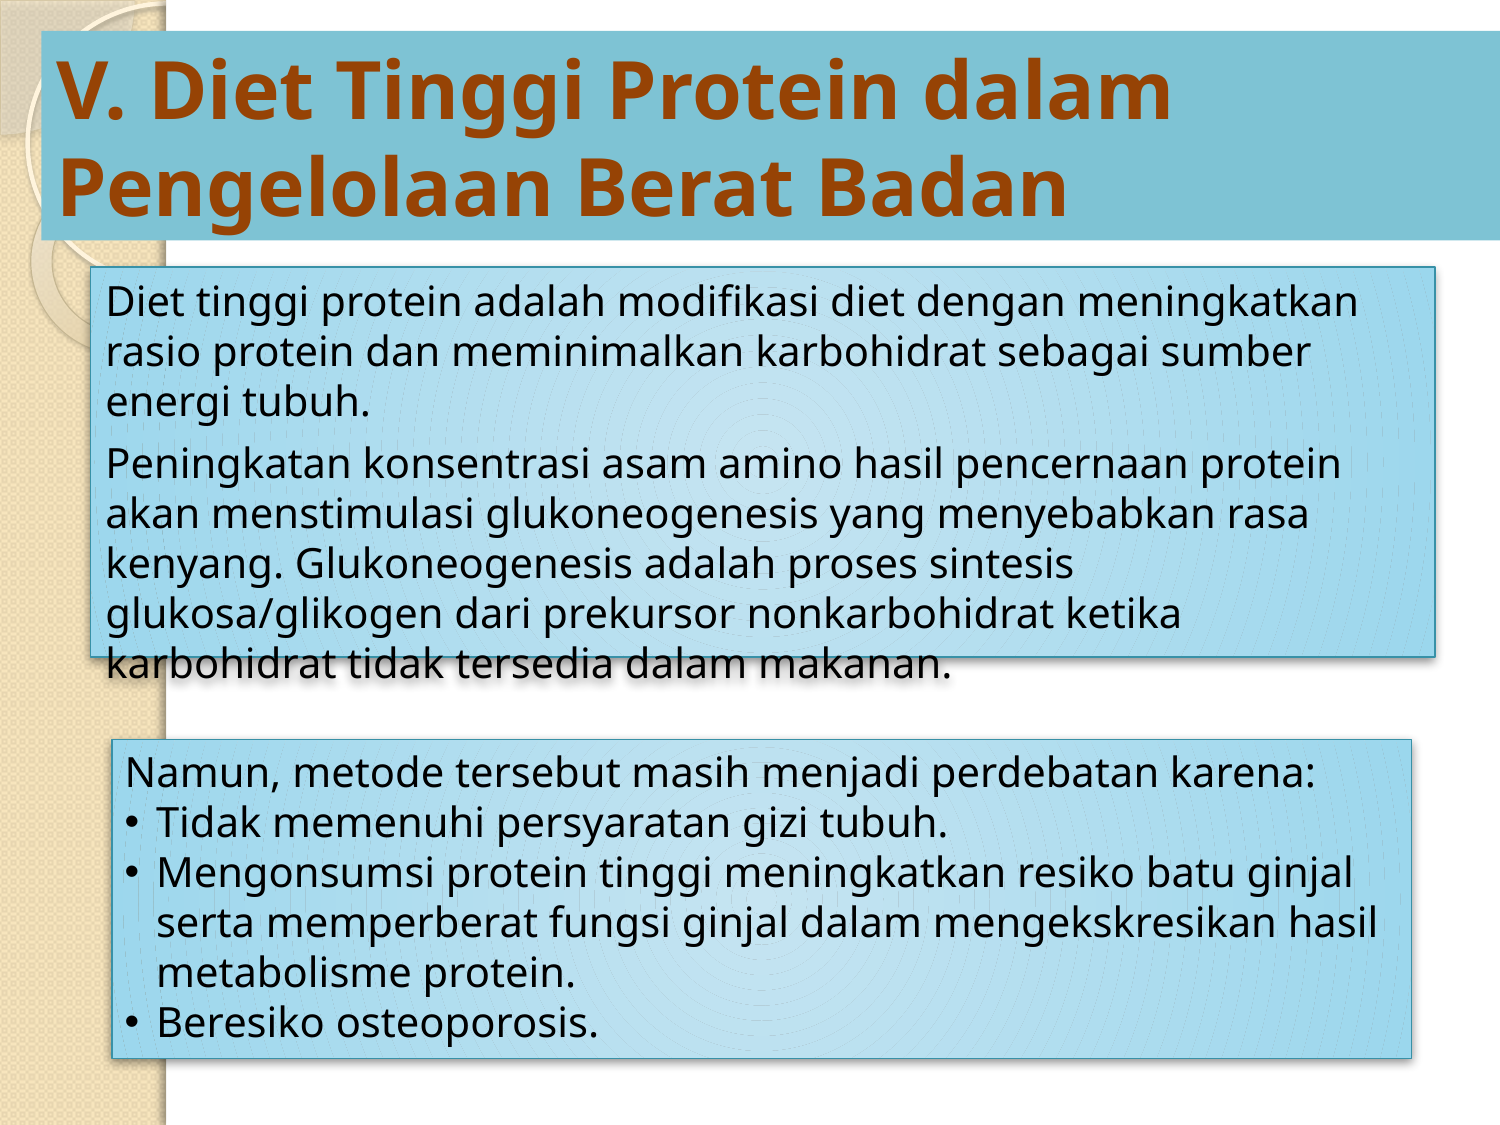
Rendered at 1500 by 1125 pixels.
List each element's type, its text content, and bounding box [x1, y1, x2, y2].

title V. Diet Tinggi Protein dalam Pengelolaan Berat Badan [41, 30, 1500, 241]
list Diet tinggi protein adalah modifikasi diet dengan meningkatkan rasio protein dan meminimalkan karbohidrat sebagai sumber energi tubuh. Peningkatan konsentrasi asam amino hasil pencernaan protein akan menstimulasi glukoneogenesis yang menyebabkan rasa kenyang. Glukoneogenesis adalah proses sintesis glukosa/glikogen dari prekursor nonkarbohidrat ketika karbohidrat tidak tersedia dalam makanan. [90, 266, 1436, 658]
text_box Namun, metode tersebut masih menjadi perdebatan karena: Tidak memenuhi persyaratan gizi tubuh. Mengonsumsi protein tinggi meningkatkan resiko batu ginjal serta memperberat fungsi ginjal dalam mengekskresikan hasil metabolisme protein. Beresiko osteoporosis. [111, 739, 1412, 1059]
